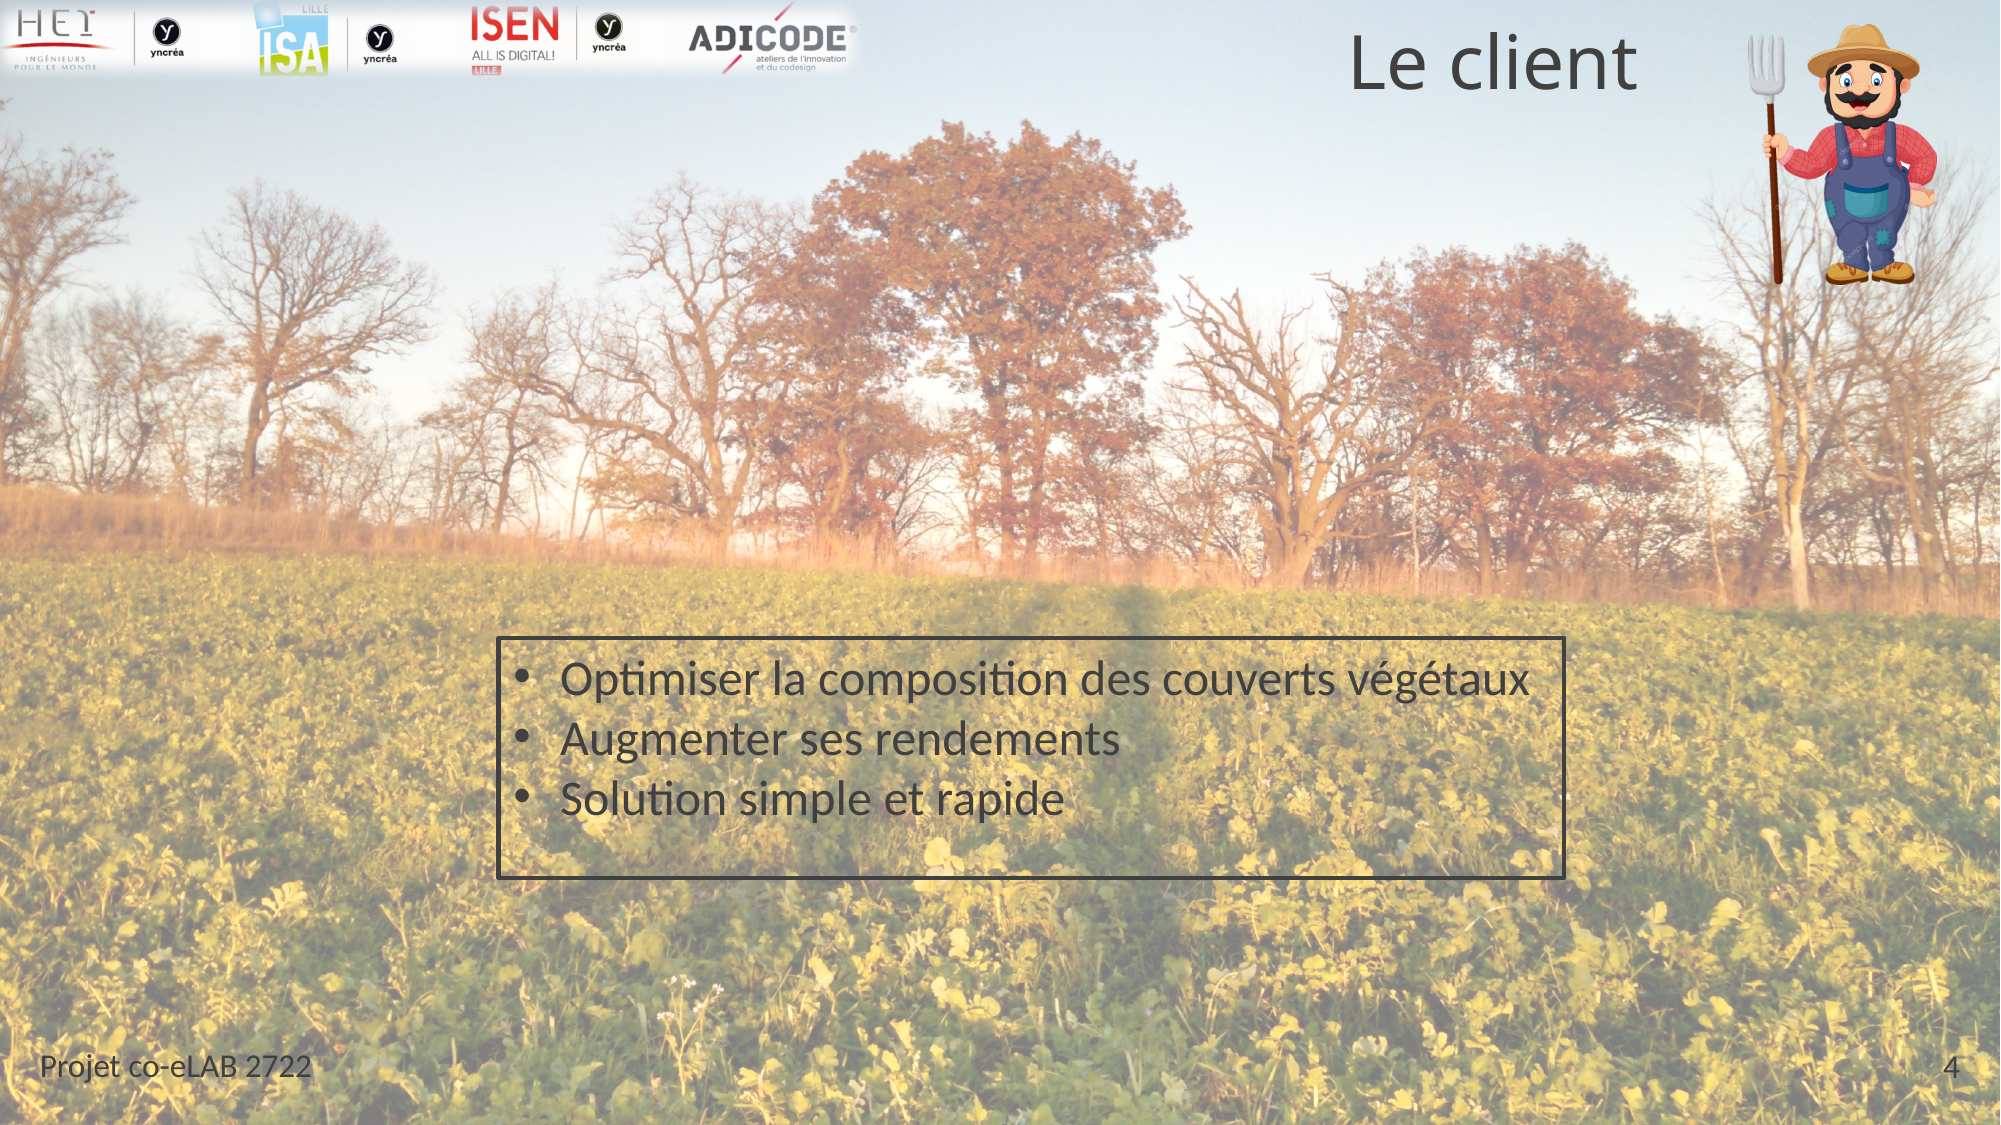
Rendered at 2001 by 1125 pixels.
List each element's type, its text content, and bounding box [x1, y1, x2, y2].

picture [8, 18, 846, 63]
slide_number 4 [1524, 1035, 1975, 1096]
title Le client [1235, 0, 1750, 114]
footer Projet co-eLAB 2722 [24, 1036, 700, 1097]
picture [1748, 24, 1937, 285]
slide_number 25 [0, 9, 855, 72]
text_box Optimiser la composition des couverts végétaux Augmenter ses rendements Solution simple et rapide [498, 638, 1565, 878]
